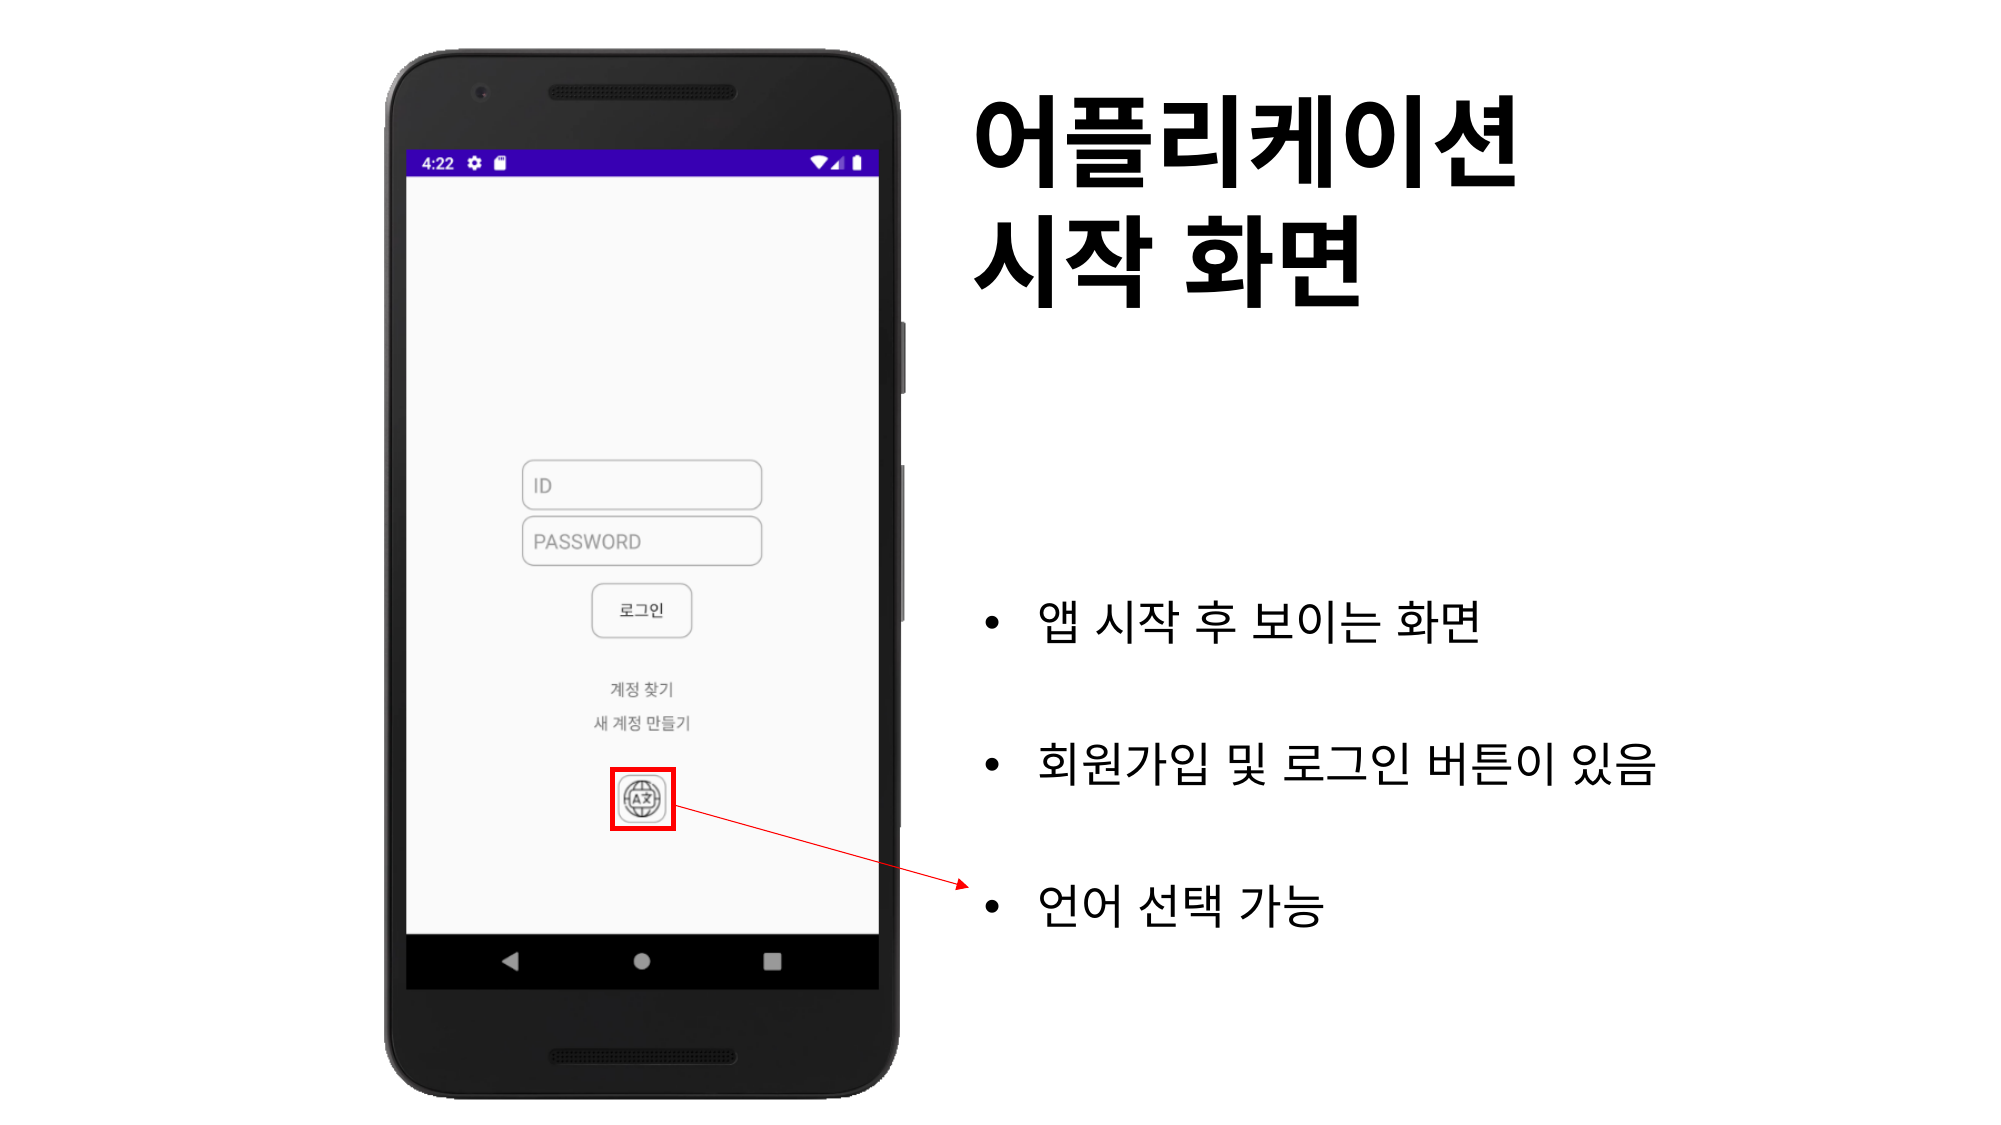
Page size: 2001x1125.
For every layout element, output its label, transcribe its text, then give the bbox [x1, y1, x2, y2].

text_box 앱 시작 후 보이는 화면 회원가입 및 로그인 버튼이 있음 언어 선택 가능 [968, 592, 1686, 959]
text_box 어플리케이션 시작 화면 [957, 72, 1619, 328]
picture [373, 44, 910, 1104]
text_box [673, 804, 969, 888]
